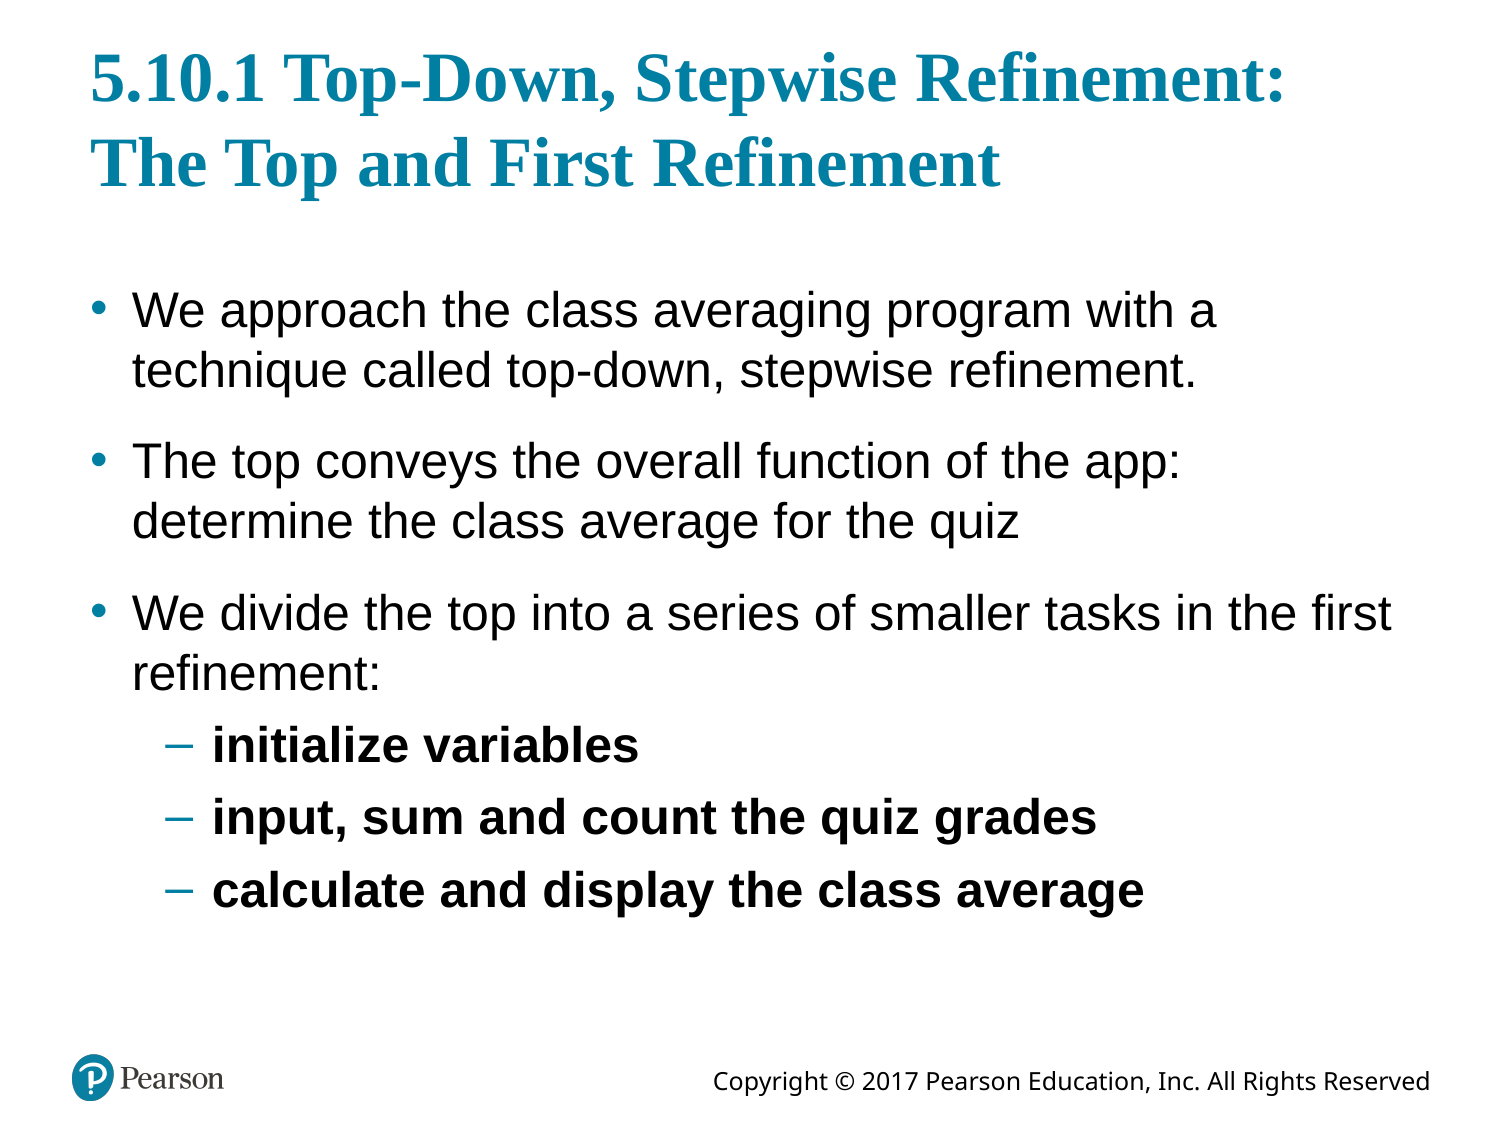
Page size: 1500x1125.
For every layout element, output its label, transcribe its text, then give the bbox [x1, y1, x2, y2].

picture [98, 1054, 224, 1101]
picture [80, 1063, 106, 1088]
picture [72, 1087, 83, 1101]
title 5.10.1 Top-Down, Stepwise Refinement: The Top and First Refinement [75, 35, 1425, 216]
list We approach the class averaging program with a technique called top-down, stepwise refinement. The top conveys the overall function of the app: determine the class average for the quiz We divide the top into a series of smaller tasks in the first refinement: initialize variables input, sum and count the quiz grades calculate and display the class average [75, 262, 1425, 1005]
picture [72, 1054, 88, 1070]
